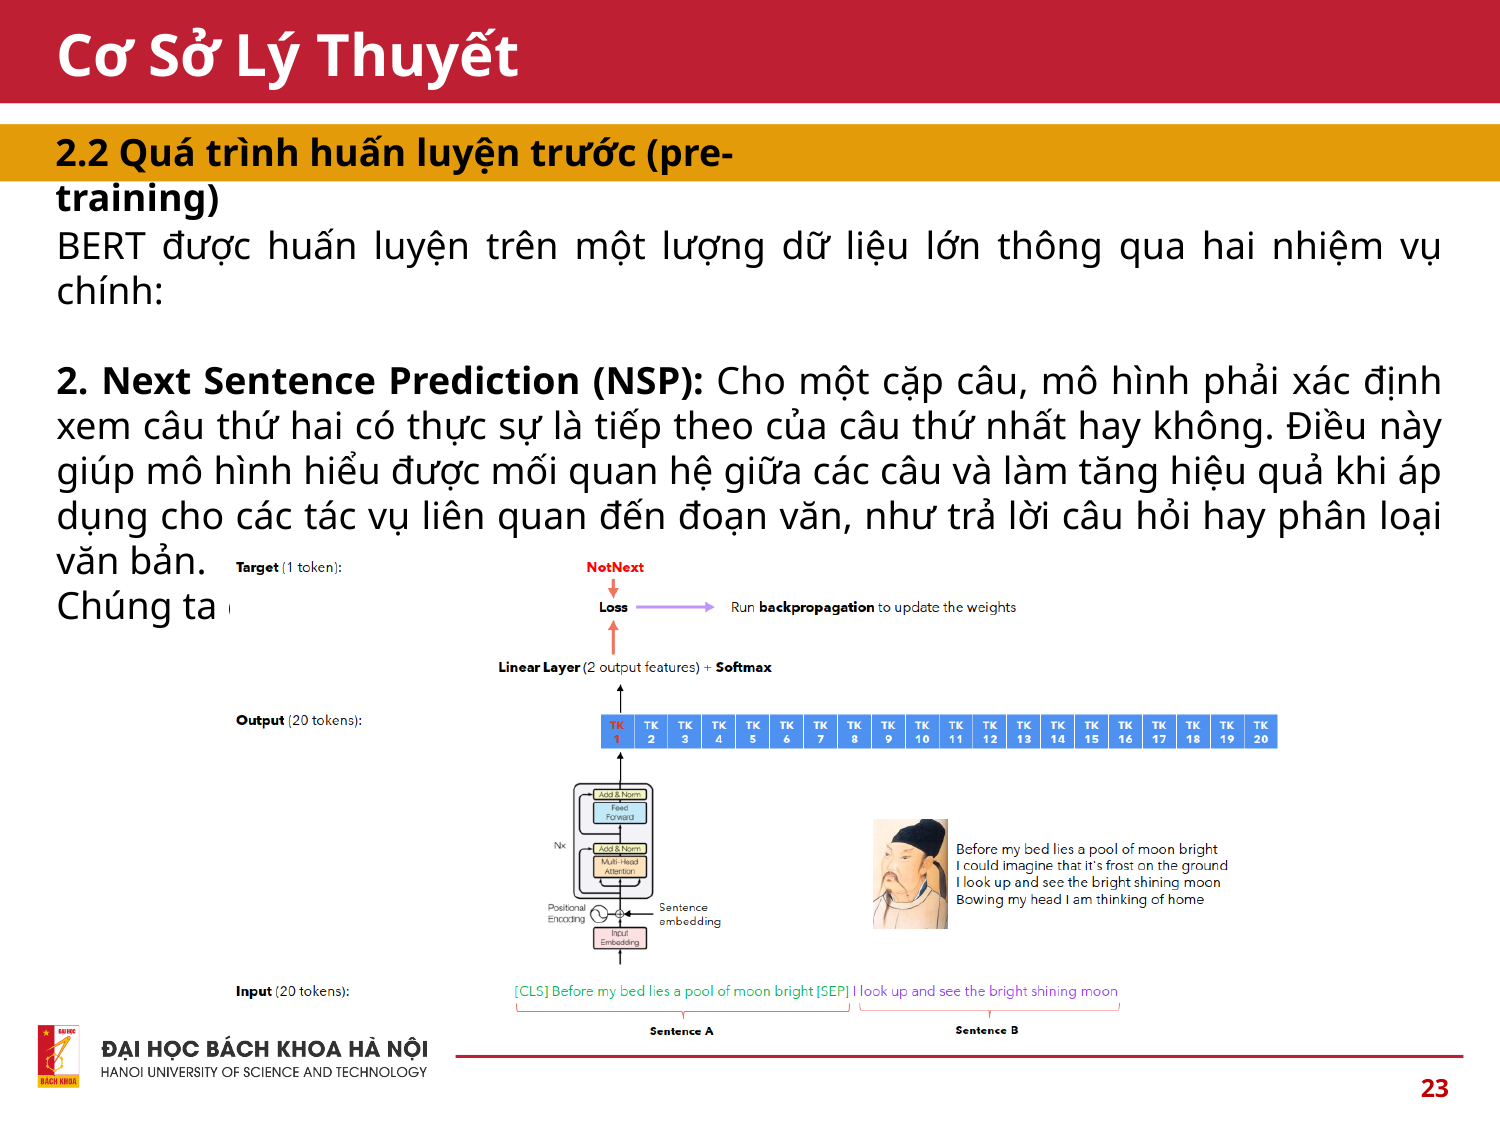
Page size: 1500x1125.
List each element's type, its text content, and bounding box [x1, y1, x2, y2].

text_box 2.2 Quá trình huấn luyện trước (pre-training) [40, 121, 855, 227]
picture [0, 0, 1500, 1125]
text_box BERT được huấn luyện trên một lượng dữ liệu lớn thông qua hai nhiệm vụ chính: 2. Next Sentence Prediction (NSP): Cho một cặp câu, mô hình phải xác định xem câu thứ hai có thực sự là tiếp theo của câu thứ nhất hay không. Điều này giúp mô hình hiểu được mối quan hệ giữa các câu và làm tăng hiệu quả khi áp dụng cho các tác vụ liên quan đến đoạn văn, như trả lời câu hỏi hay phân loại văn bản. Chúng ta cũng giới thiệu hai token đặc biệt: [CLS] và [SEP] [41, 214, 1459, 634]
title Cơ Sở Lý Thuyết [41, 18, 1459, 90]
slide_number 23 [1126, 1065, 1464, 1125]
